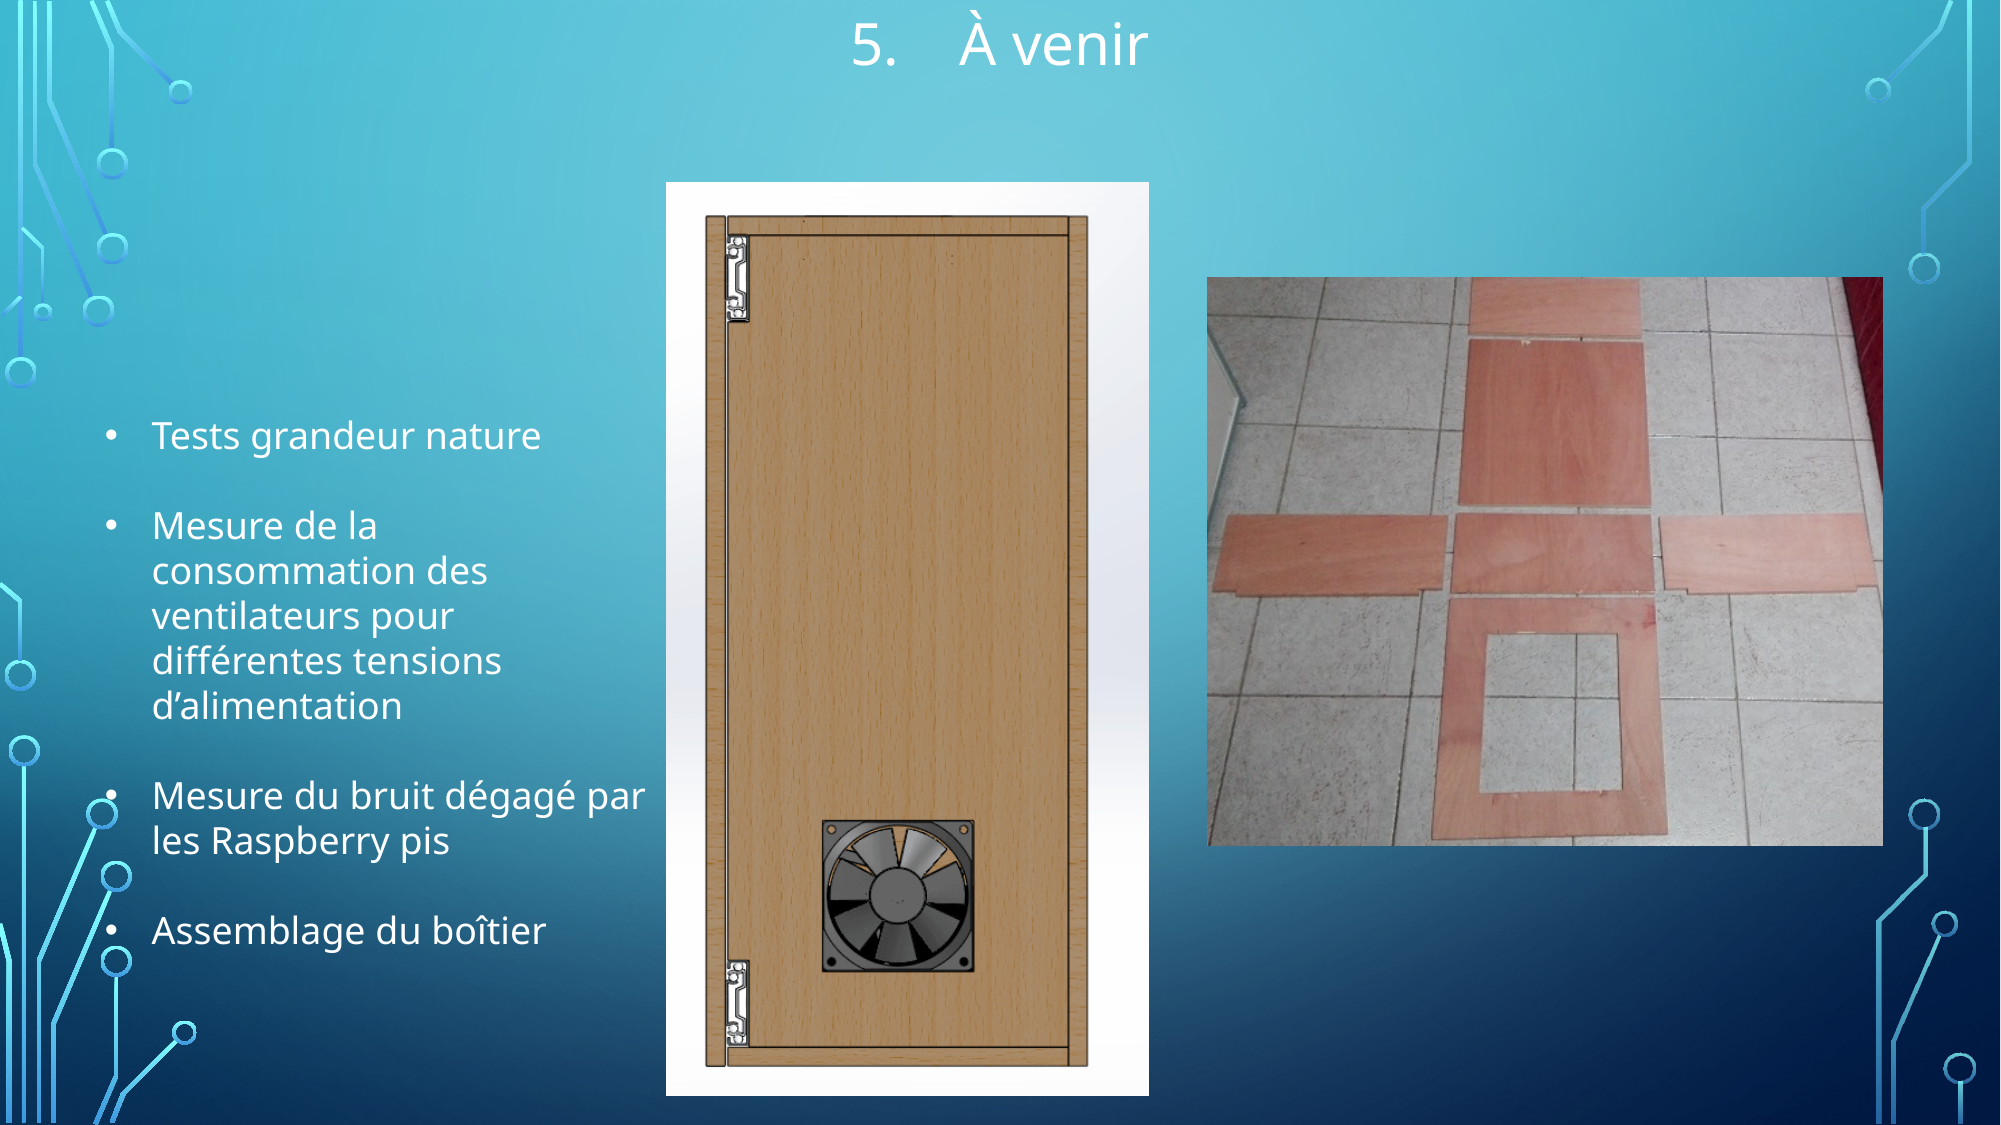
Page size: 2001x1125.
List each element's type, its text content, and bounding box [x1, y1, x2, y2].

text_box Tests grandeur nature Mesure de la consommation des ventilateurs pour différentes tensions d’alimentation Mesure du bruit dégagé par les Raspberry pis Assemblage du boîtier [89, 404, 666, 959]
picture [1206, 277, 1883, 846]
picture [666, 182, 1149, 1096]
text_box 5. À venir [835, 0, 1165, 85]
